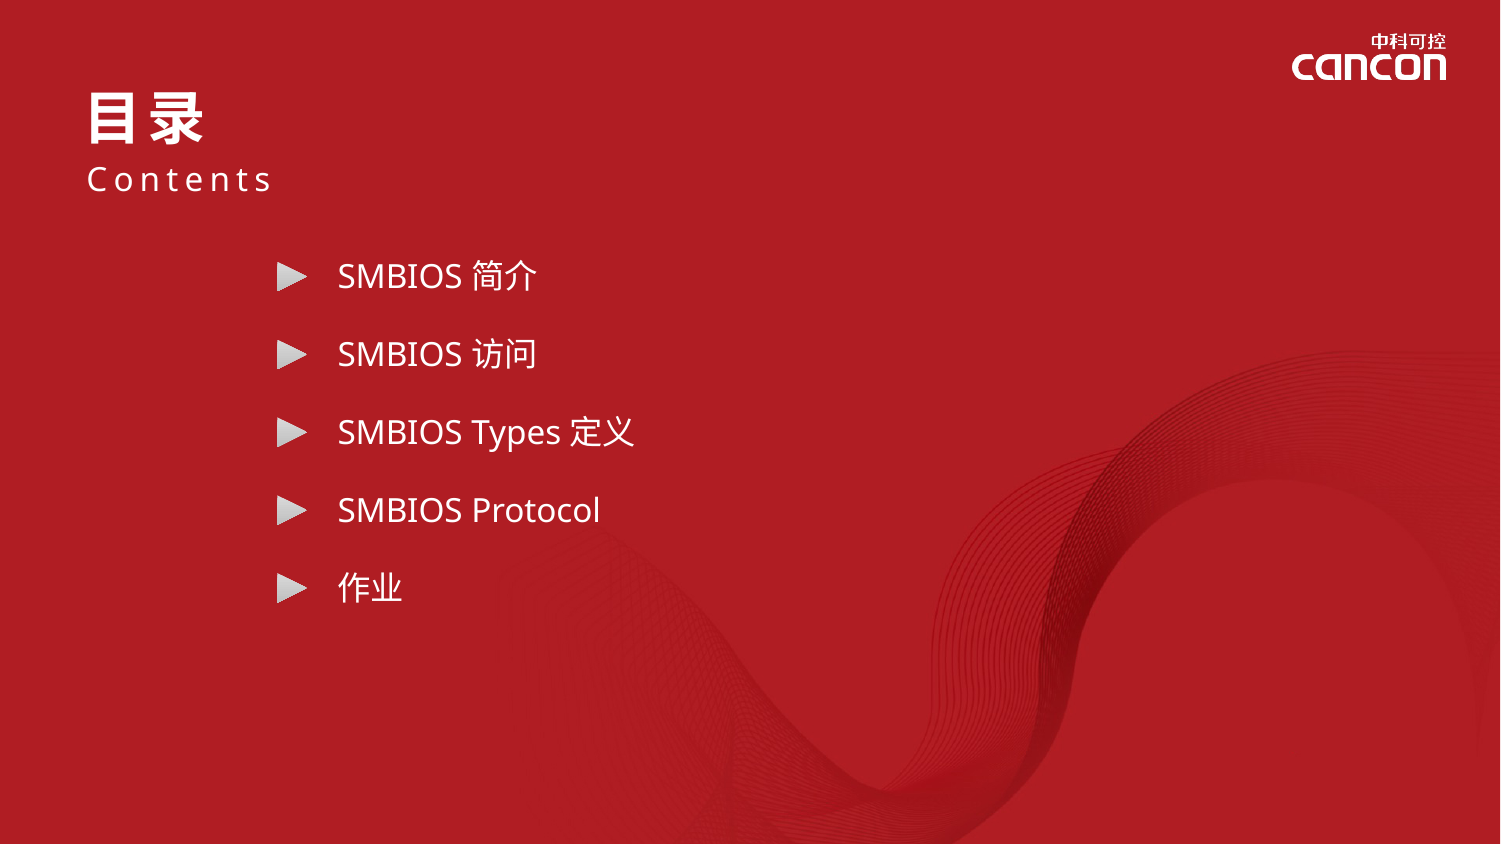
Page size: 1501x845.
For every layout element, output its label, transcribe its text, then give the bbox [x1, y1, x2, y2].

list SMBIOS Protocol [326, 475, 1216, 543]
list SMBIOS简介 [326, 242, 1216, 309]
text_box [276, 493, 310, 527]
list SMBIOS访问 [326, 320, 1216, 387]
list SMBIOS Types定义 [326, 398, 1216, 465]
picture [0, 0, 1501, 844]
list 作业 [326, 553, 1216, 621]
text_box [276, 415, 310, 449]
text_box [276, 260, 310, 293]
text_box [276, 337, 310, 371]
text_box [276, 571, 310, 605]
